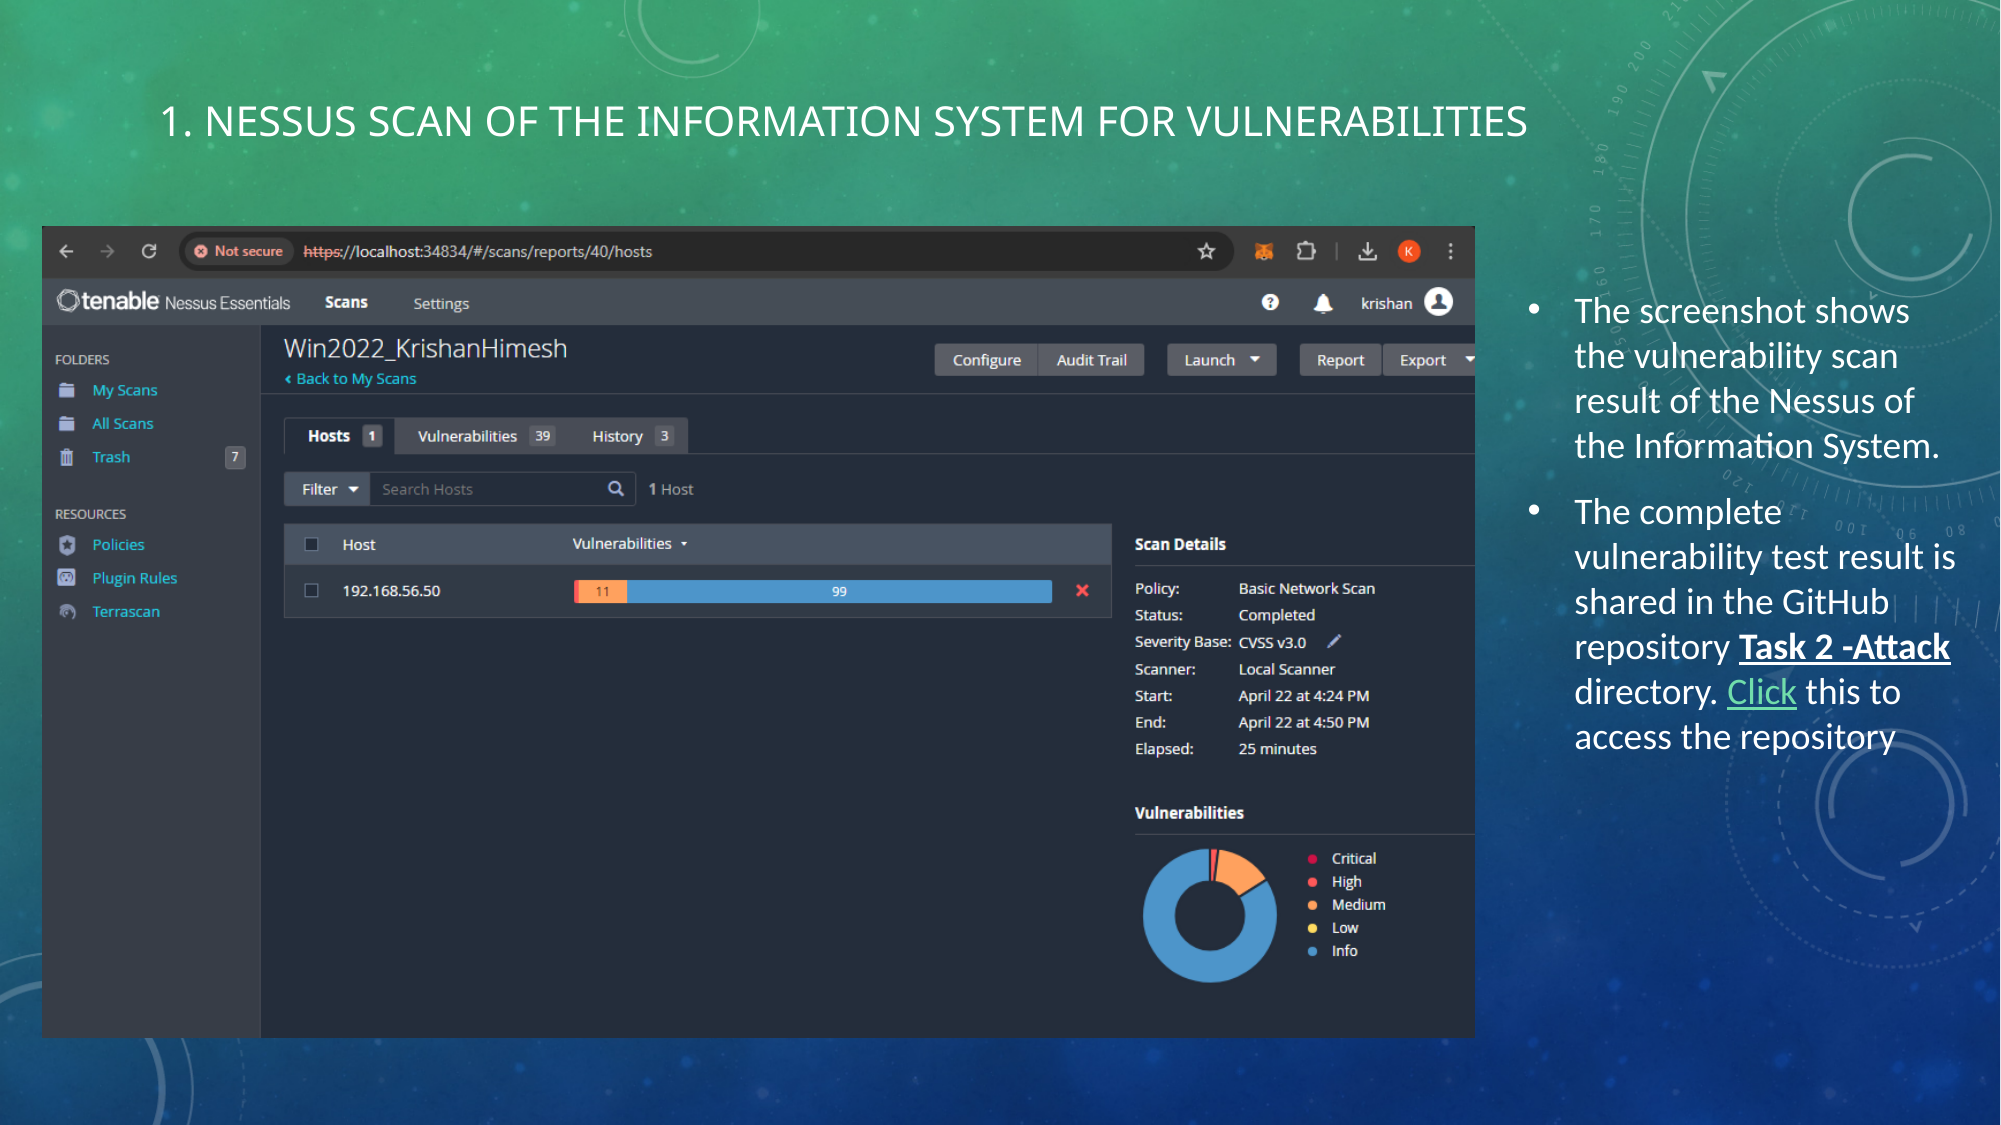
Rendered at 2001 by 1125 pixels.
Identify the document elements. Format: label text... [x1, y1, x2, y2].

text_box The screenshot shows the vulnerability scan result of the Nessus of the Information System. The complete vulnerability test result is shared in the GitHub repository Task 2 -Attack directory. Click this to access the repository [1512, 252, 1980, 791]
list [41, 225, 1476, 1038]
title 1. Nessus Scan of the Information system for vulnerabilities [90, 71, 1597, 168]
picture [0, 0, 2001, 1125]
